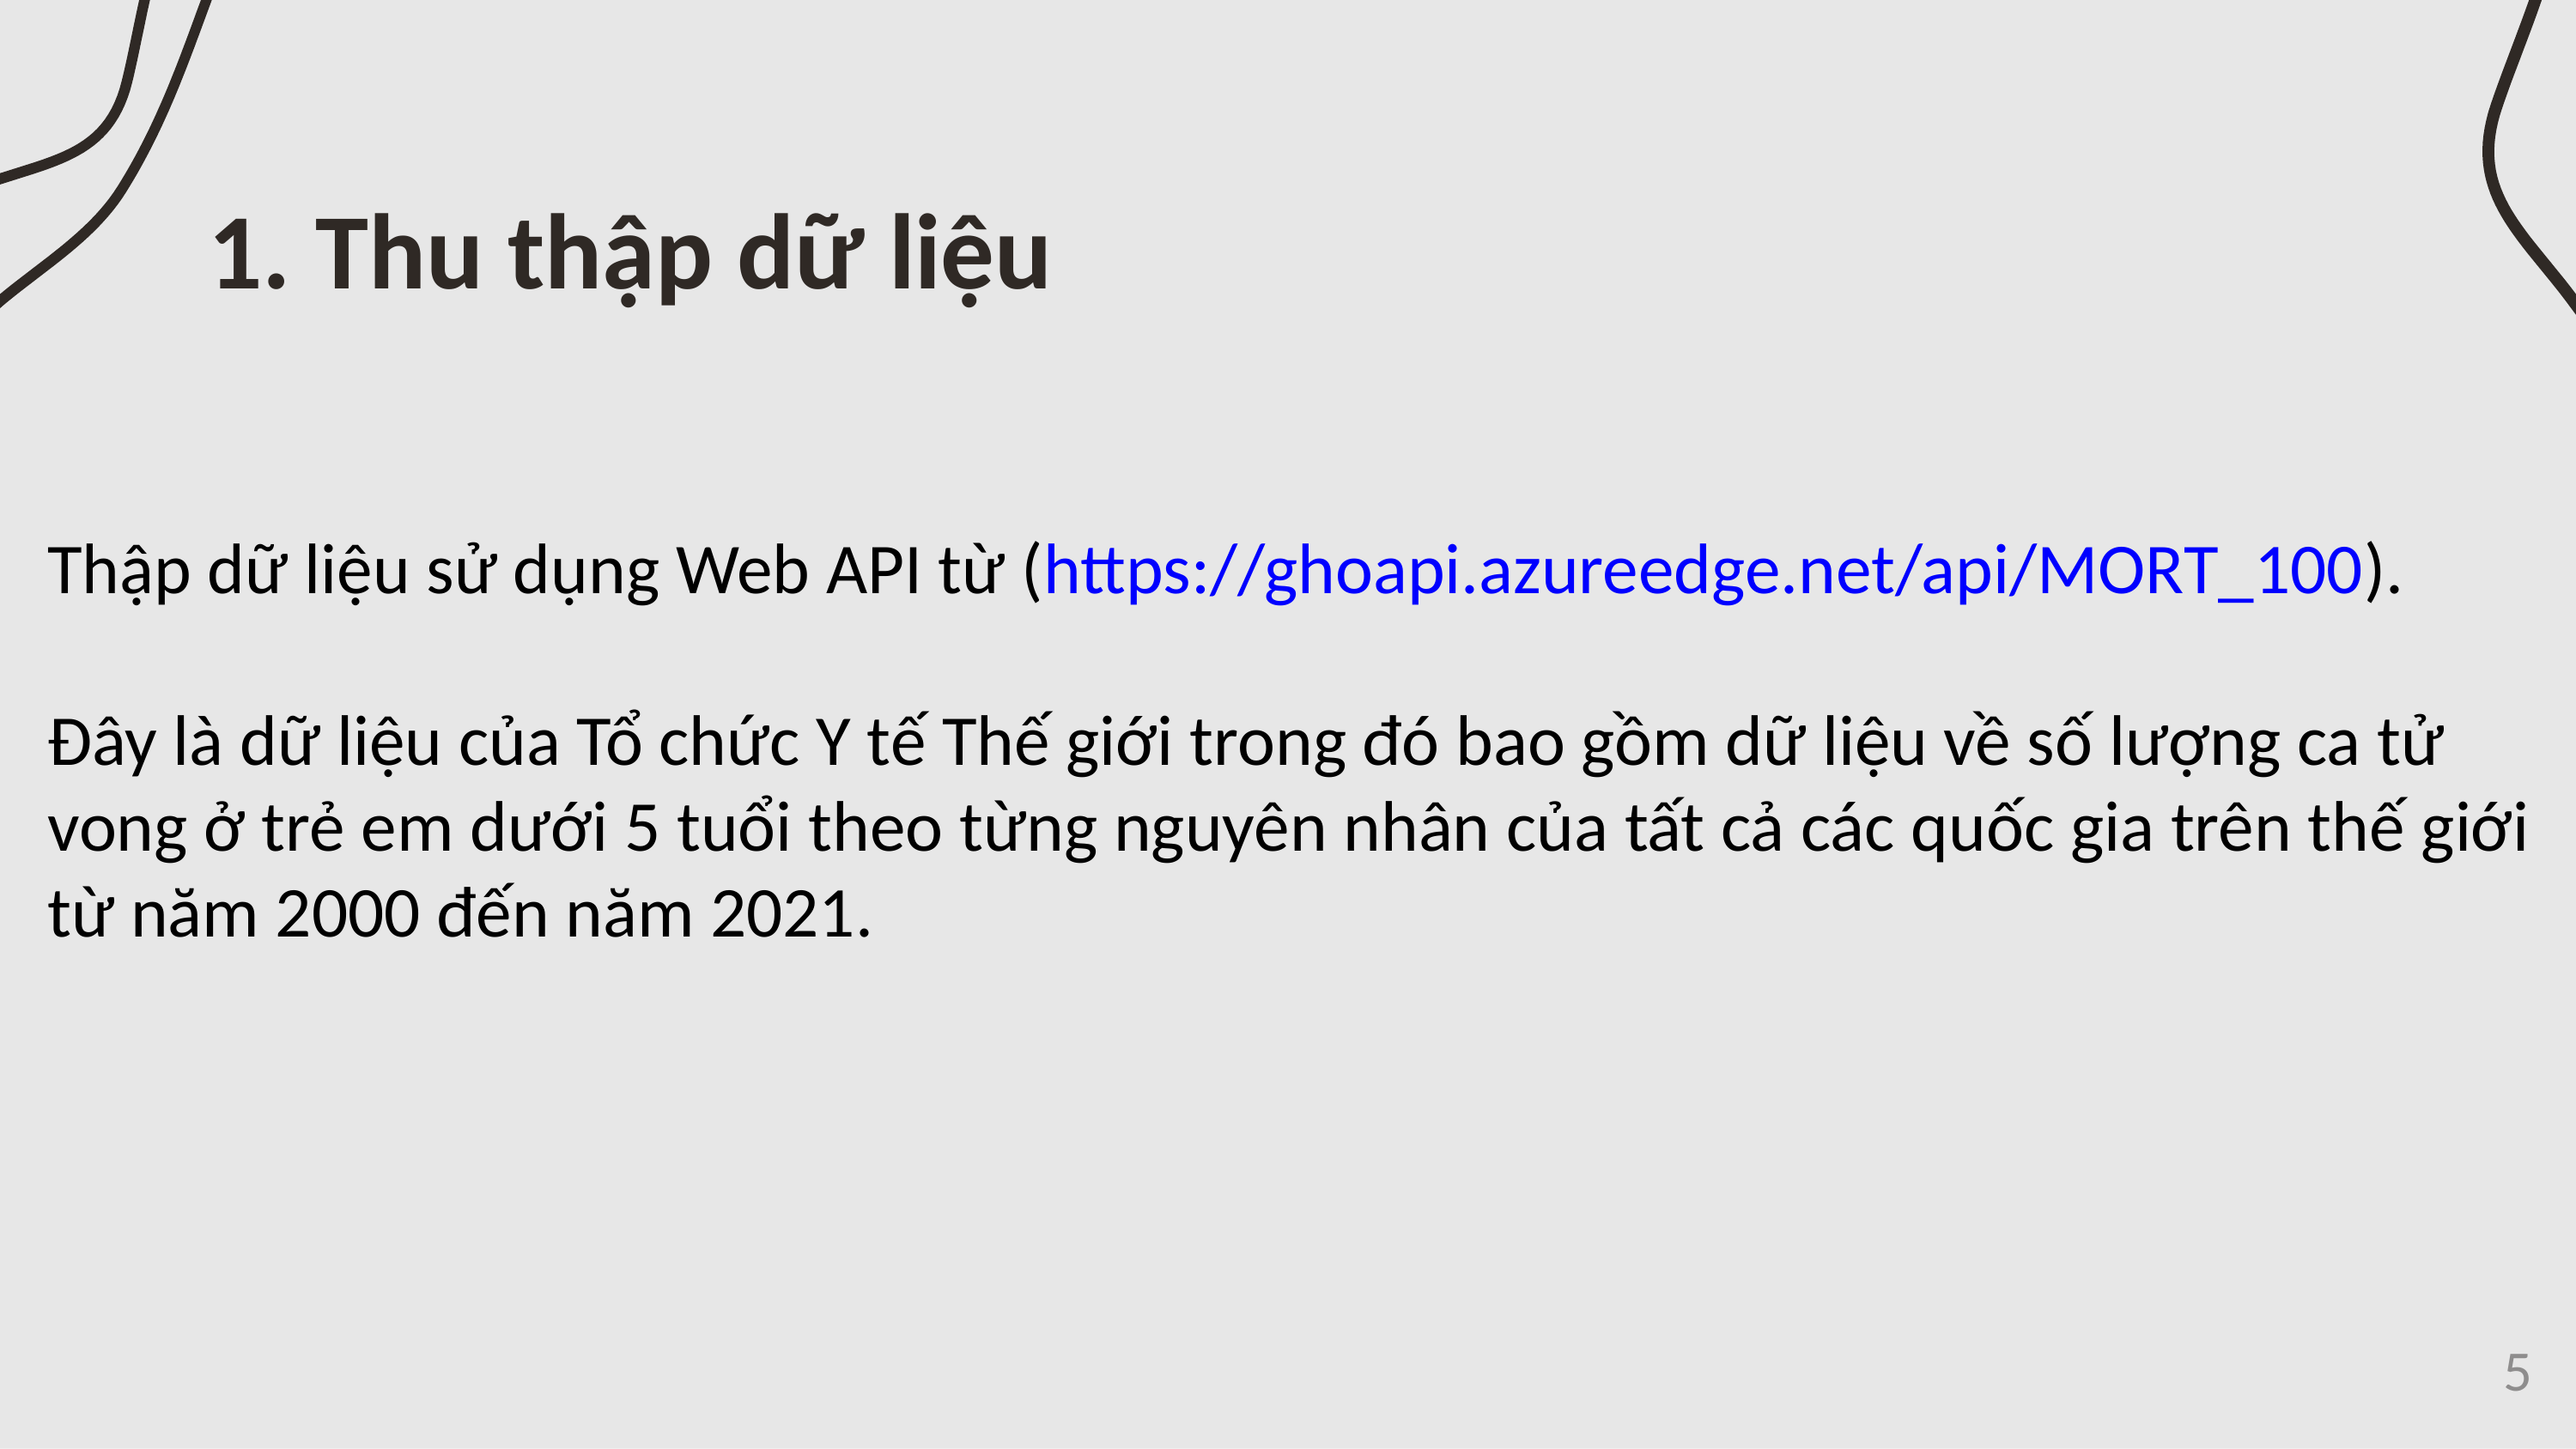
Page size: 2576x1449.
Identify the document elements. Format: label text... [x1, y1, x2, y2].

title 1. Thu thập dữ liệu [188, 179, 1411, 424]
text_box Thập dữ liệu sử dụng Web API từ (https://ghoapi.azureedge.net/api/MORT_100). Đây là dữ liệu của Tổ chức Y tế Thế giới trong đó bao gồm dữ liệu về số lượng ca tử vong ở trẻ em dưới 5 tuổi theo từng nguyên nhân của tất cả các quốc gia trên thế giới từ năm 2000 đến năm 2021. [47, 520, 2544, 952]
slide_number 5 [2468, 1346, 2540, 1449]
